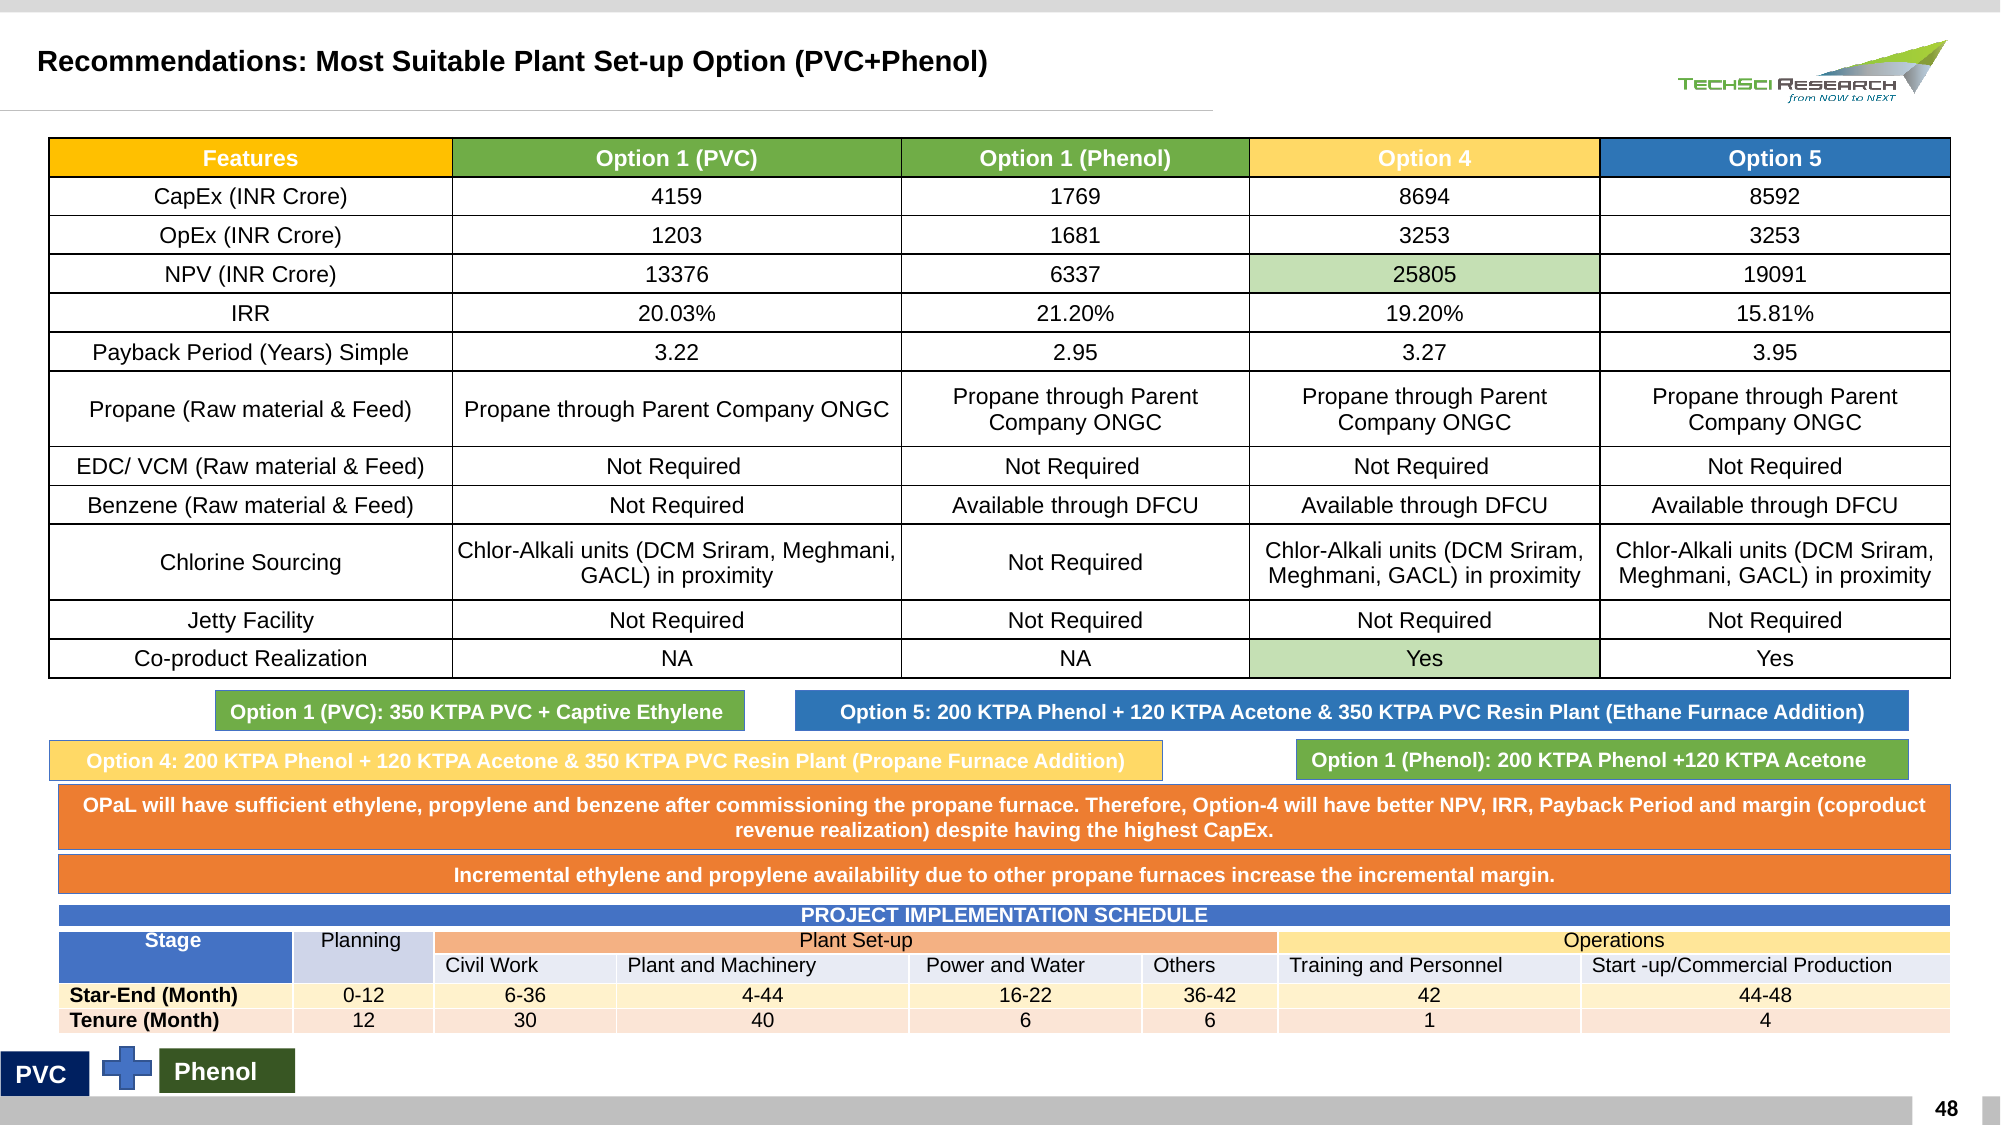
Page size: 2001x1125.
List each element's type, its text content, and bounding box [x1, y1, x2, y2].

table_header Features [50, 139, 452, 176]
table_cell Not Required [1250, 447, 1599, 485]
table_cell Star-End (Month) [59, 984, 292, 1008]
table_cell 8592 [1601, 178, 1950, 215]
table_cell Start -up/Commercial Production [1582, 955, 1950, 983]
text_box Option 1 (Phenol): 200 KTPA Phenol +120 KTPA Acetone [1296, 739, 1909, 780]
table_cell Tenure (Month) [59, 1009, 292, 1033]
text_box Incremental ethylene and propylene availability due to other propane furnaces increase the incremental margin. [58, 854, 1951, 894]
table_cell 1769 [902, 178, 1249, 215]
table_cell Propane (Raw material & Feed) [50, 372, 452, 446]
table_cell Chlor-Alkali units (DCM Sriram, Meghmani, GACL) in proximity [1601, 525, 1950, 599]
table_cell Not Required [1601, 447, 1950, 485]
table_cell 4159 [453, 178, 901, 215]
table_cell Not Required [453, 486, 901, 523]
table_cell 3253 [1601, 216, 1950, 253]
table_cell Chlor-Alkali units (DCM Sriram, Meghmani, GACL) in proximity [453, 525, 901, 599]
table_cell 13376 [453, 255, 901, 292]
table_header Option 1 (Phenol) [902, 139, 1249, 176]
text_box Phenol [159, 1048, 296, 1093]
table_cell Training and Personnel [1279, 955, 1580, 983]
table_cell Yes [1601, 640, 1950, 677]
table_cell 1681 [902, 216, 1249, 253]
table_cell Propane through Parent Company ONGC [1250, 372, 1599, 446]
table_header PROJECT IMPLEMENTATION SCHEDULE [59, 905, 1950, 926]
table_cell 6 [910, 1009, 1141, 1033]
table_header Option 5 [1601, 139, 1950, 176]
table_cell 8694 [1250, 178, 1599, 215]
table_cell 42 [1279, 984, 1580, 1008]
table_cell Propane through Parent Company ONGC [902, 372, 1249, 446]
table_cell Not Required [1601, 601, 1950, 638]
table_cell 1203 [453, 216, 901, 253]
table_cell Not Required [902, 447, 1249, 485]
table_cell EDC/ VCM (Raw material & Feed) [50, 447, 452, 485]
table_cell 1 [1279, 1009, 1580, 1033]
table_cell 0-12 [294, 984, 433, 1008]
table_cell Available through DFCU [1601, 486, 1950, 523]
table_cell Payback Period (Years) Simple [50, 333, 452, 370]
table_cell 6337 [902, 255, 1249, 292]
table_cell Available through DFCU [1250, 486, 1599, 523]
table_cell Available through DFCU [902, 486, 1249, 523]
table_cell 3.22 [453, 333, 901, 370]
table_cell Chlor-Alkali units (DCM Sriram, Meghmani, GACL) in proximity [1250, 525, 1599, 599]
table_cell Others [1143, 955, 1277, 983]
table_cell 44-48 [1582, 984, 1950, 1008]
table_cell Not Required [453, 447, 901, 485]
table_cell 3.27 [1250, 333, 1599, 370]
table_cell 19.20% [1250, 294, 1599, 331]
table_cell 3253 [1250, 216, 1599, 253]
table_cell 30 [435, 1009, 616, 1033]
table_cell Not Required [453, 601, 901, 638]
table_cell Not Required [902, 525, 1249, 599]
table_cell Jetty Facility [50, 601, 452, 638]
table_cell Stage [59, 932, 292, 983]
table_cell CapEx (INR Crore) [50, 178, 452, 215]
text_box PVC [0, 1051, 90, 1097]
table_cell 15.81% [1601, 294, 1950, 331]
table_cell Co-product Realization [50, 640, 452, 677]
table_cell 6-36 [435, 984, 616, 1008]
text_box Option 4: 200 KTPA Phenol + 120 KTPA Acetone & 350 KTPA PVC Resin Plant (Propane Furnace Addition) [49, 740, 1163, 781]
table_cell Civil Work [435, 955, 616, 983]
text_box Option 1 (PVC): 350 KTPA PVC + Captive Ethylene [215, 690, 745, 731]
table_cell Yes [1250, 640, 1599, 677]
table_cell 3.95 [1601, 333, 1950, 370]
text_box Option 5: 200 KTPA Phenol + 120 KTPA Acetone & 350 KTPA PVC Resin Plant (Ethane Furnace Addition) [795, 690, 1909, 731]
table_cell Not Required [902, 601, 1249, 638]
text_box OPaL will have sufficient ethylene, propylene and benzene after commissioning the propane furnace. Therefore, Option-4 will have better NPV, IRR, Payback Period and margin (coproduct revenue realization) despite having the highest CapEx. [58, 784, 1951, 850]
table_cell OpEx (INR Crore) [50, 216, 452, 253]
table_cell 21.20% [902, 294, 1249, 331]
table_cell Power and Water [910, 955, 1141, 983]
table_cell Plant and Machinery [617, 955, 908, 983]
table_cell NPV (INR Crore) [50, 255, 452, 292]
table_cell Plant Set-up [435, 932, 1277, 953]
table_cell 6 [1143, 1009, 1277, 1033]
table_cell IRR [50, 294, 452, 331]
table_cell Propane through Parent Company ONGC [453, 372, 901, 446]
table_cell Chlorine Sourcing [50, 525, 452, 599]
table_cell 25805 [1250, 255, 1599, 292]
table_cell 16-22 [910, 984, 1141, 1008]
table_cell 4 [1582, 1009, 1950, 1033]
table_cell 36-42 [1143, 984, 1277, 1008]
table_cell Operations [1279, 932, 1950, 953]
table_cell 2.95 [902, 333, 1249, 370]
table_cell 4-44 [617, 984, 908, 1008]
table_cell 12 [294, 1009, 433, 1033]
table_header Option 1 (PVC) [453, 139, 901, 176]
table_cell Planning [294, 932, 433, 983]
table_cell NA [902, 640, 1249, 677]
table_cell Not Required [1250, 601, 1599, 638]
table_cell NA [453, 640, 901, 677]
table_cell 40 [617, 1009, 908, 1033]
table_cell 19091 [1601, 255, 1950, 292]
text_box [102, 1046, 152, 1090]
list Recommendations: Most Suitable Plant Set-up Option (PVC+Phenol) [22, 24, 1239, 100]
table_header Option 4 [1250, 139, 1599, 176]
table_cell Benzene (Raw material & Feed) [50, 486, 452, 523]
picture [1676, 39, 1948, 104]
table_cell 20.03% [453, 294, 901, 331]
table_cell Propane through Parent Company ONGC [1601, 372, 1950, 446]
